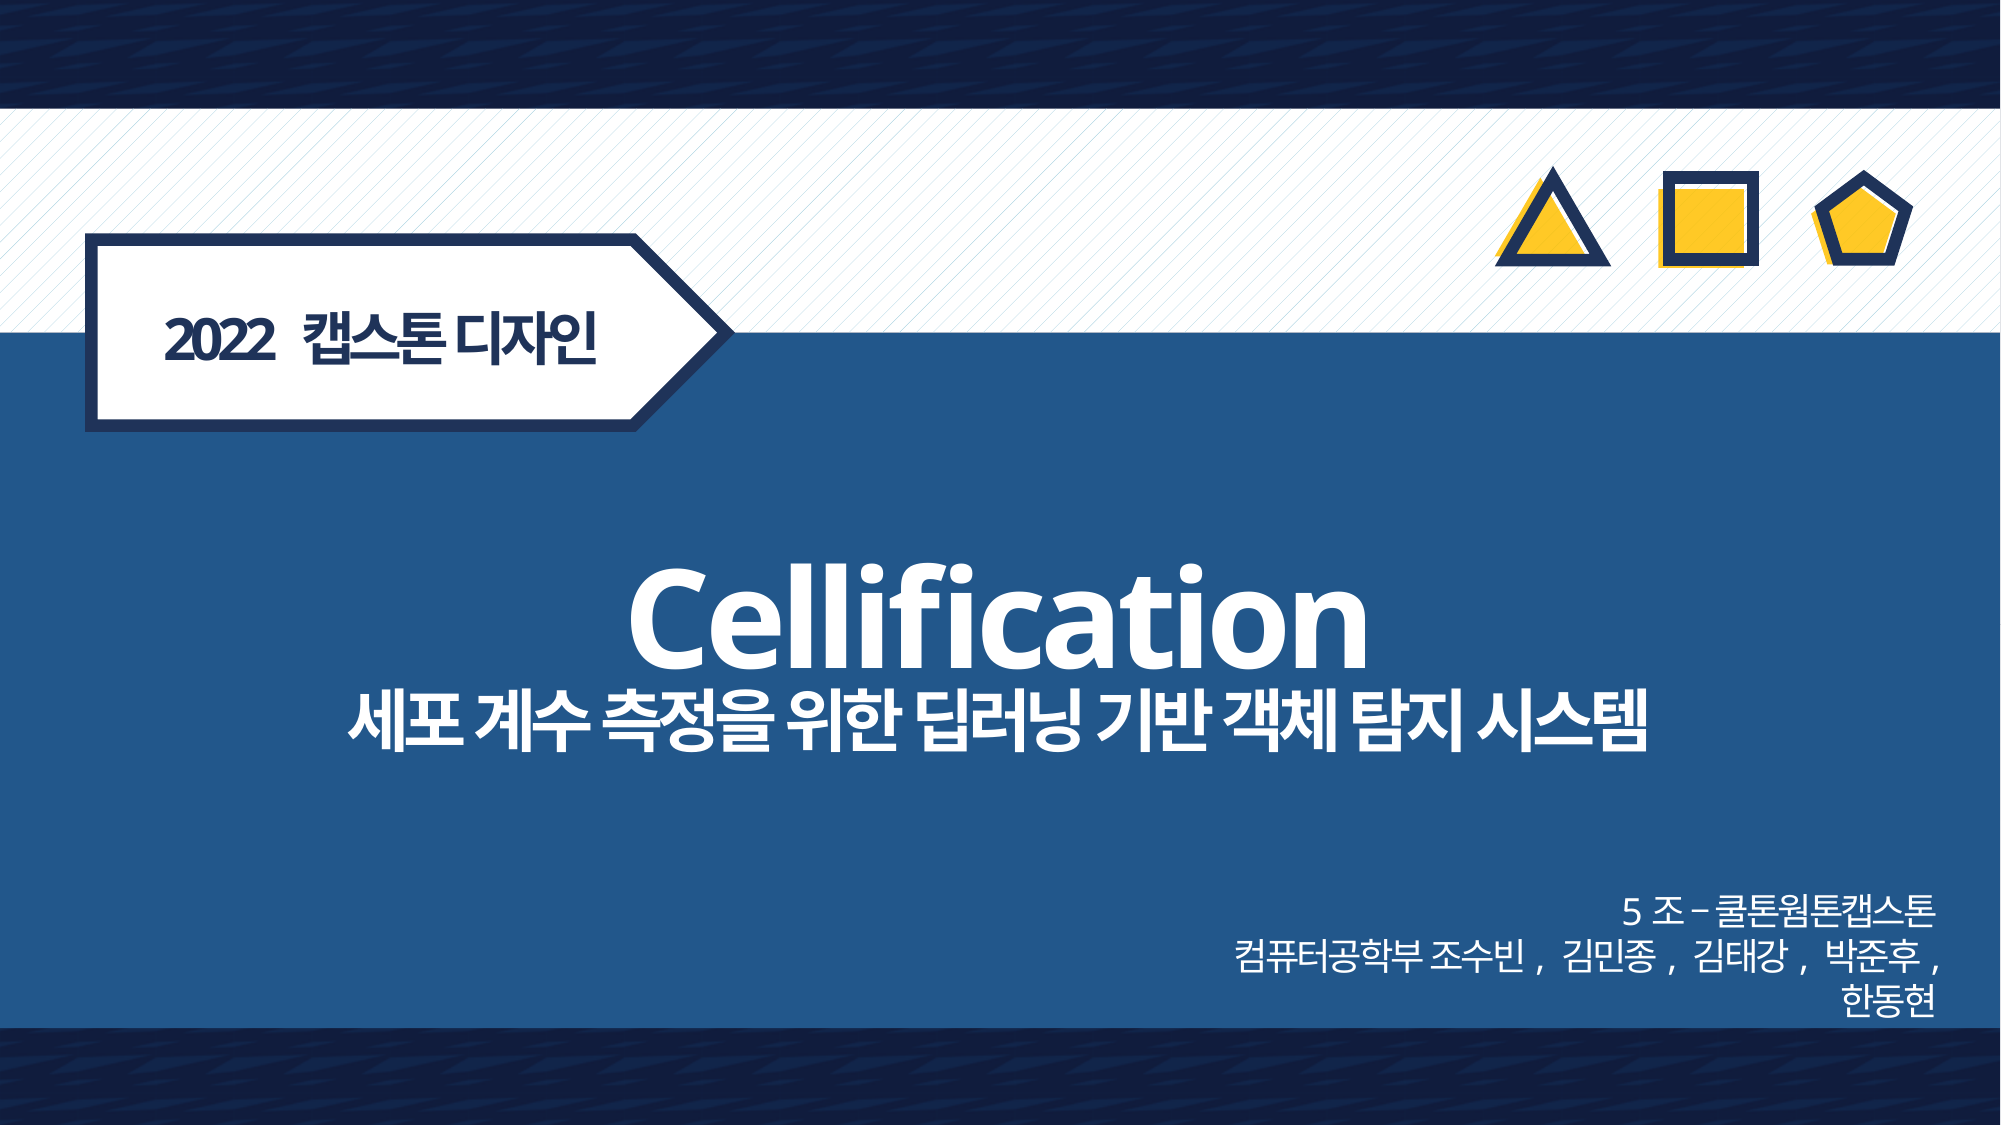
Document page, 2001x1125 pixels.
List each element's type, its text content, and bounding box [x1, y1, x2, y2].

picture [0, 0, 2001, 1125]
text_box [0, 768, 2000, 1029]
text_box 세포 계수 측정을 위한 딥러닝 기반 객체 탐지 시스템 [0, 670, 2000, 768]
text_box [91, 239, 727, 426]
text_box Cellification [545, 523, 1455, 670]
text_box [0, 334, 2000, 670]
text_box [0, 108, 2000, 334]
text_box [1494, 177, 1906, 268]
text_box 5조 – 쿨톤웜톤캡스톤 컴퓨터공학부 조수빈, 김민종, 김태강, 박준후, 한동현 [1150, 880, 1953, 1031]
